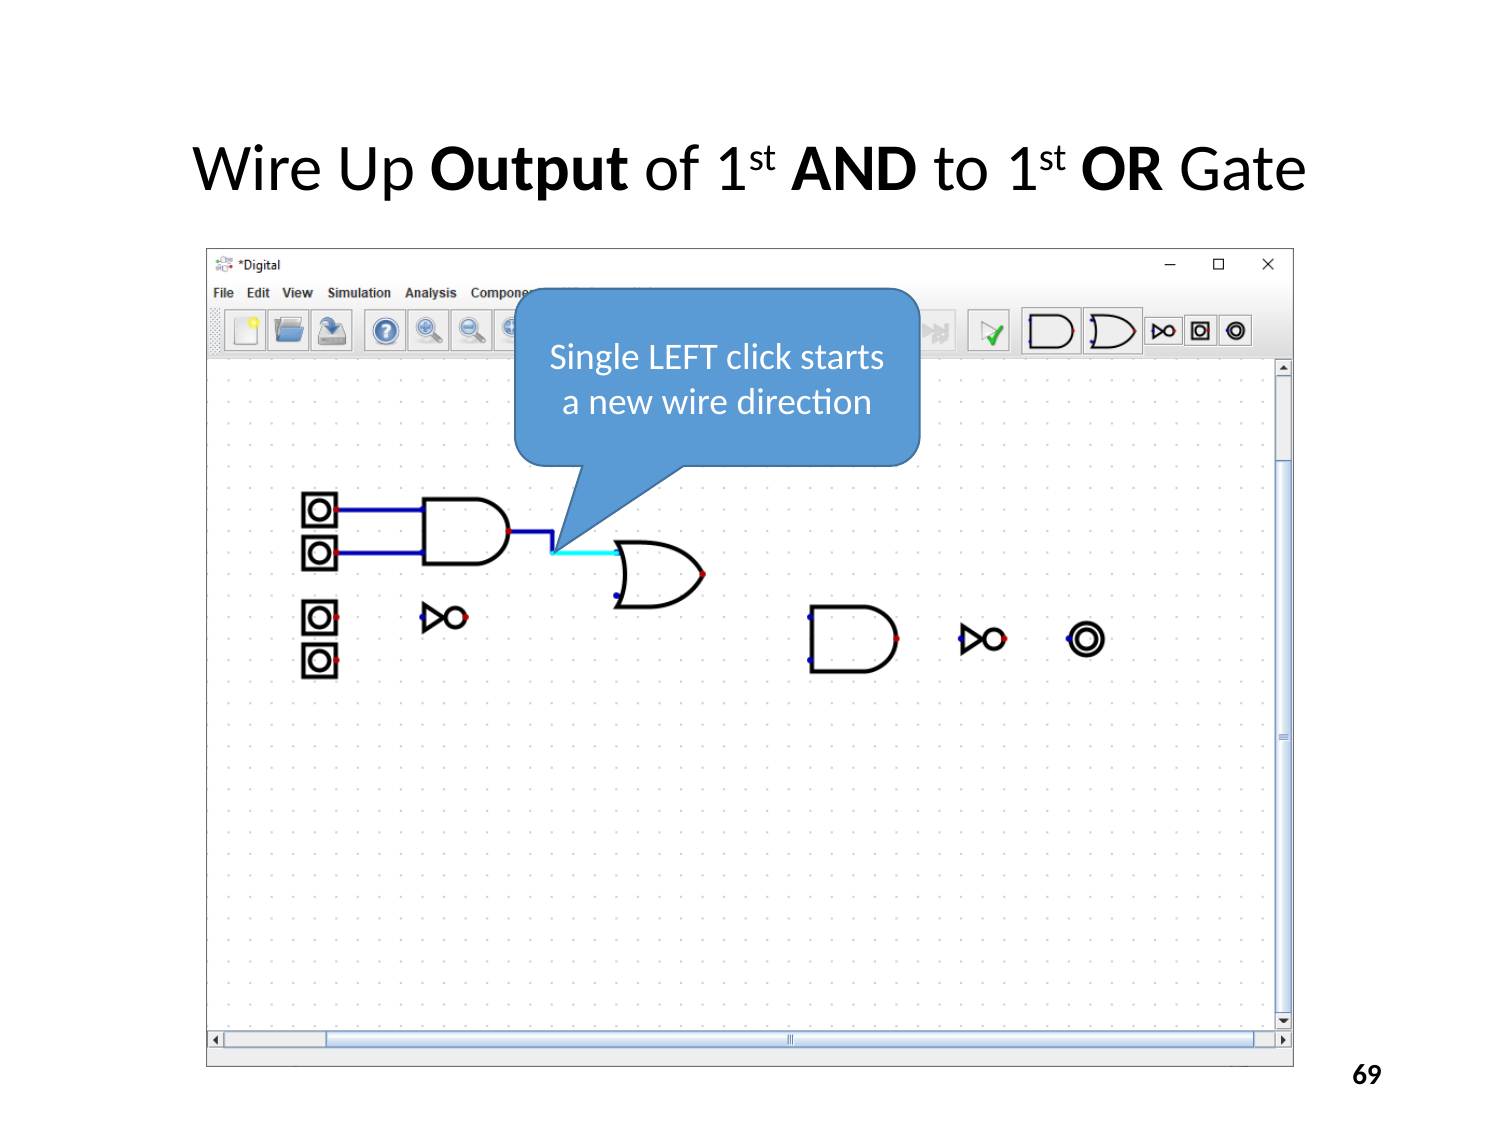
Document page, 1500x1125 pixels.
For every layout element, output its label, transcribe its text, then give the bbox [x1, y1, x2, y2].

picture [206, 248, 1294, 1067]
slide_number 69 [1059, 1042, 1397, 1103]
title Wire Up Output of 1st AND to 1st OR Gate [103, 59, 1397, 278]
